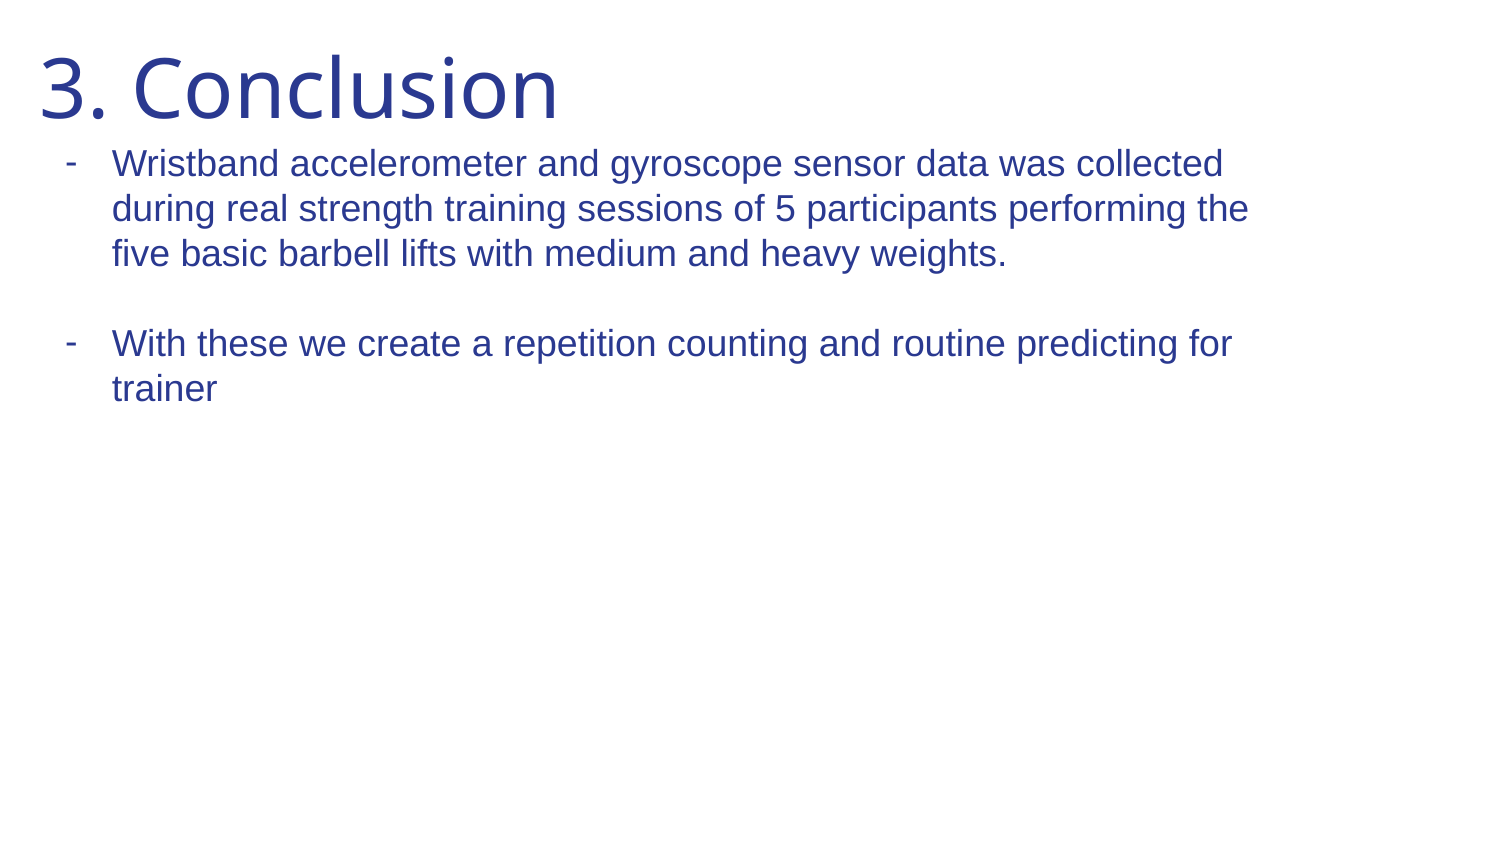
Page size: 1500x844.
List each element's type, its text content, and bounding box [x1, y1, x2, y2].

text_box Wristband accelerometer and gyroscope sensor data was collected during real strength training sessions of 5 participants performing the five basic barbell lifts with medium and heavy weights. With these we create a repetition counting and routine predicting for trainer [49, 131, 1325, 417]
text_box 3. Conclusion [24, 28, 1125, 144]
